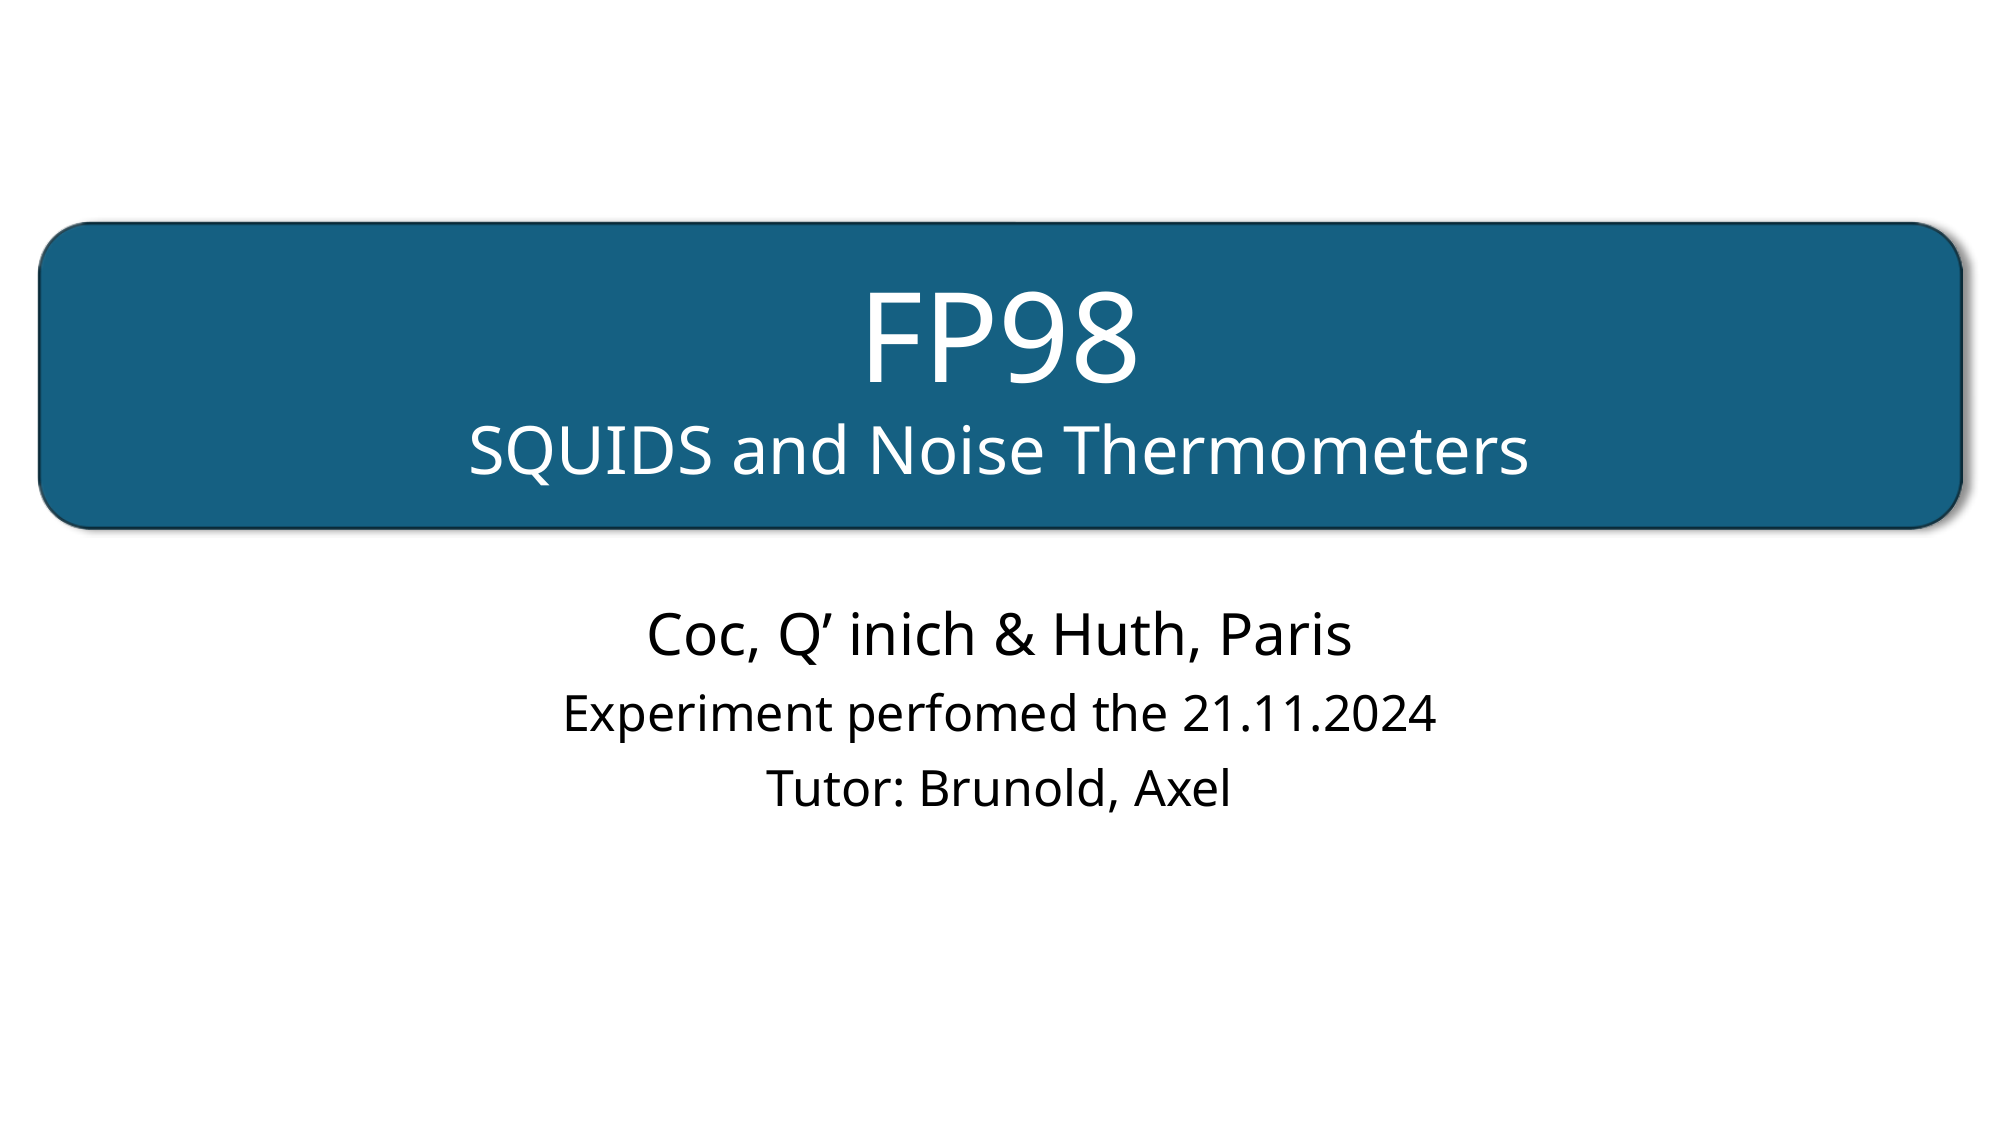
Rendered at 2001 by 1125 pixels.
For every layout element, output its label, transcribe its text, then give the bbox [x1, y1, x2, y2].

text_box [38, 222, 1962, 529]
subtitle Coc, Q’ inich & Huth, Paris Experiment perfomed the 21.11.2024 Tutor: Brunold, Axel [249, 597, 1750, 869]
